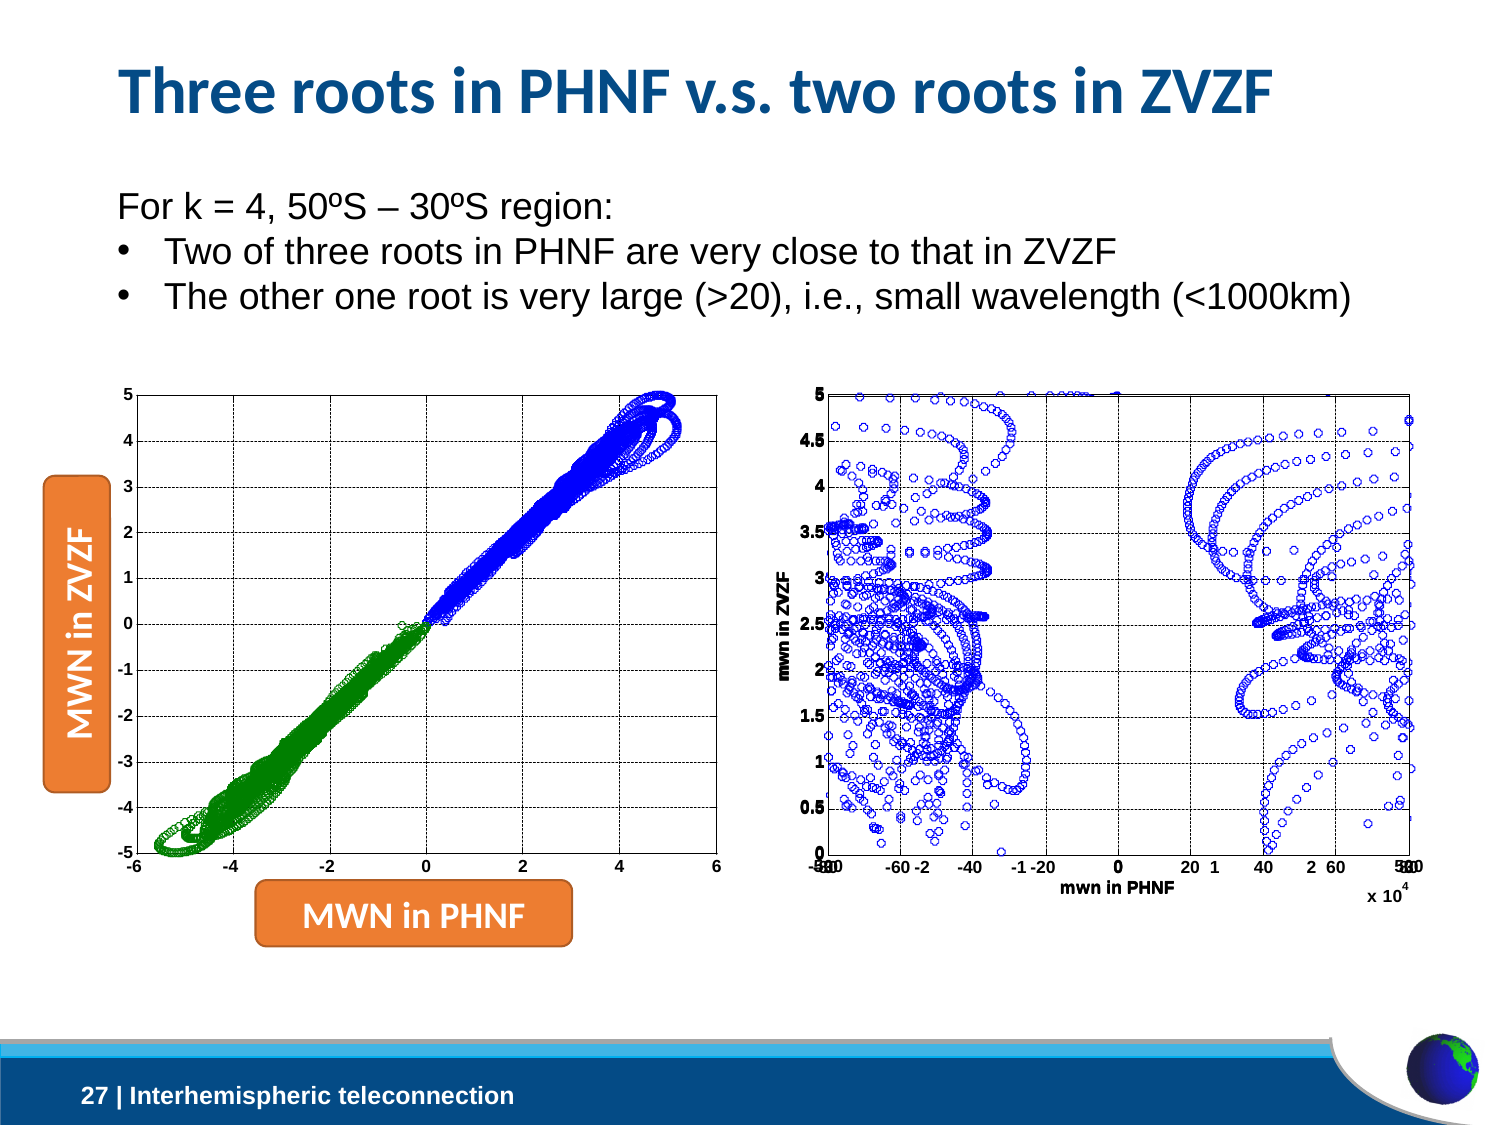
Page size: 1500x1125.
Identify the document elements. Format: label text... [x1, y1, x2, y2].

picture [39, 352, 1481, 917]
text_box For k = 4, 50ºS – 30ºS region: Two of three roots in PHNF are very close to that in ZVZF The other one root is very large (>20), i.e., small wavelength (<1000km) [102, 174, 1410, 325]
text_box MWN in PHNF [254, 916, 574, 948]
slide_number 27 | Interhemispheric teleconnection [65, 1065, 1317, 1125]
title Three roots in PHNF v.s. two roots in ZVZF [103, 45, 1397, 140]
